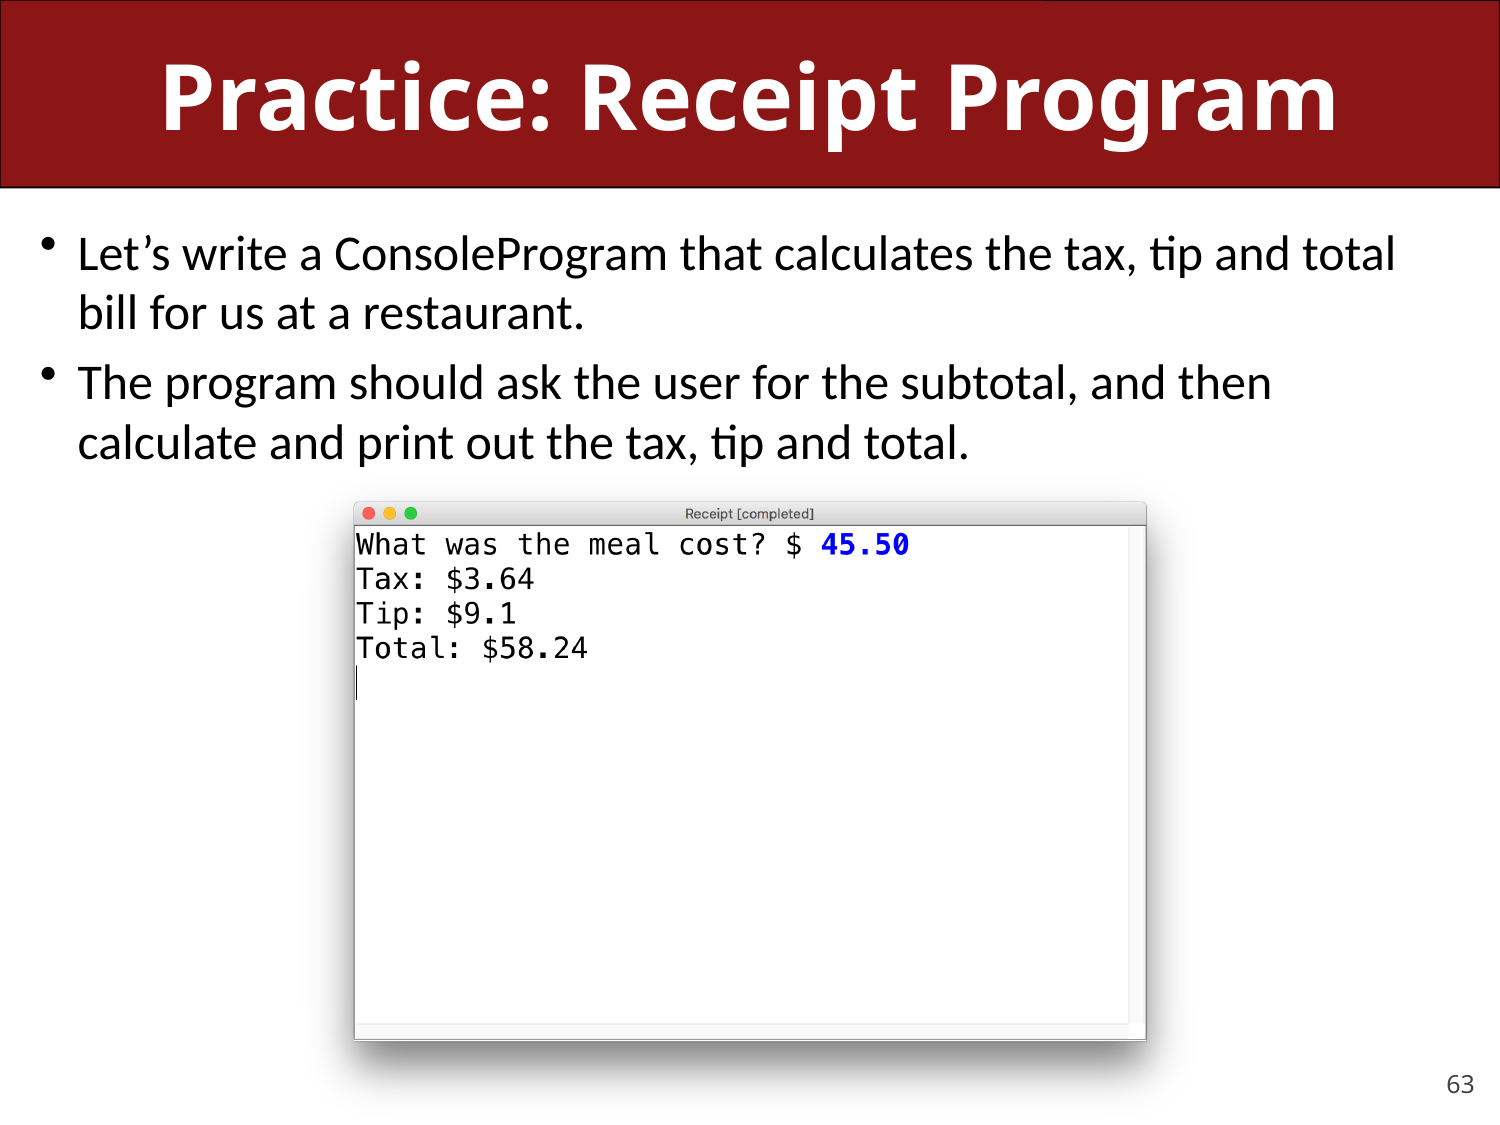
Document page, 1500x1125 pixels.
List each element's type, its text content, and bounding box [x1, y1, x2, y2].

picture [295, 468, 1205, 1125]
list Let’s write a ConsoleProgram that calculates the tax, tip and total bill for us at a restaurant. The program should ask the user for the subtotal, and then calculate and print out the tax, tip and total. [24, 212, 1475, 1063]
title Practice: Receipt Program [75, 0, 1425, 188]
